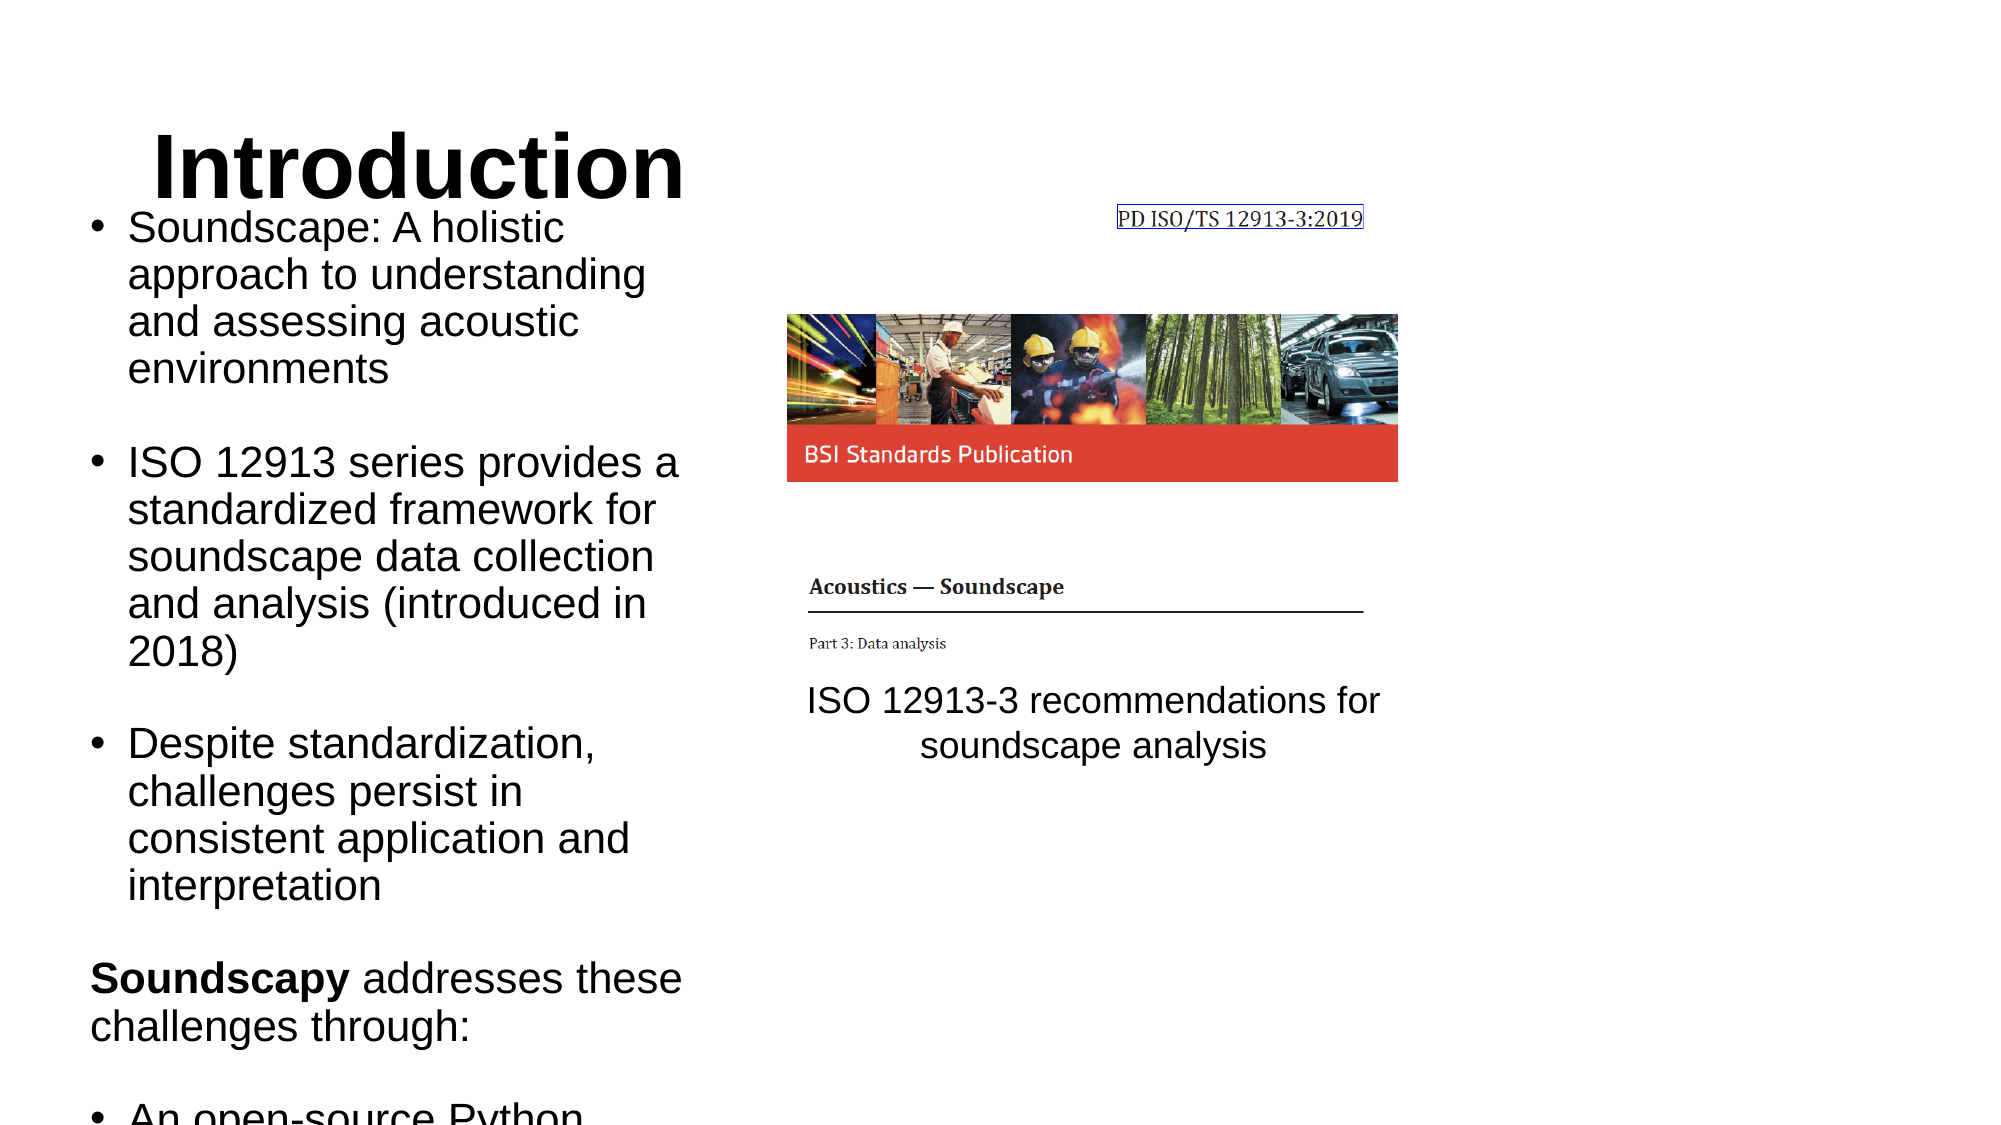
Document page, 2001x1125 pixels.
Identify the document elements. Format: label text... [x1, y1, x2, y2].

picture [787, 195, 1398, 669]
text_box ISO 12913-3 recommendations for soundscape analysis [762, 668, 1425, 753]
list Soundscape: A holistic approach to understanding and assessing acoustic environments ISO 12913 series provides a standardized framework for soundscape data collection and analysis (introduced in 2018) Despite standardization, challenges persist in consistent application and interpretation Soundscapy addresses these challenges through: An open-source Python package accessible to researchers and practitioners Alignment with ISO 12913-3 guidelines for consistency (including upcoming revisions) Facilitating reproducible and standardized analysis workflows Bridging the gap between theoretical soundscape concepts and practical applications Enabling large-scale soundscape studies with efficient data processing [75, 196, 738, 754]
title Introduction [137, 59, 1863, 278]
